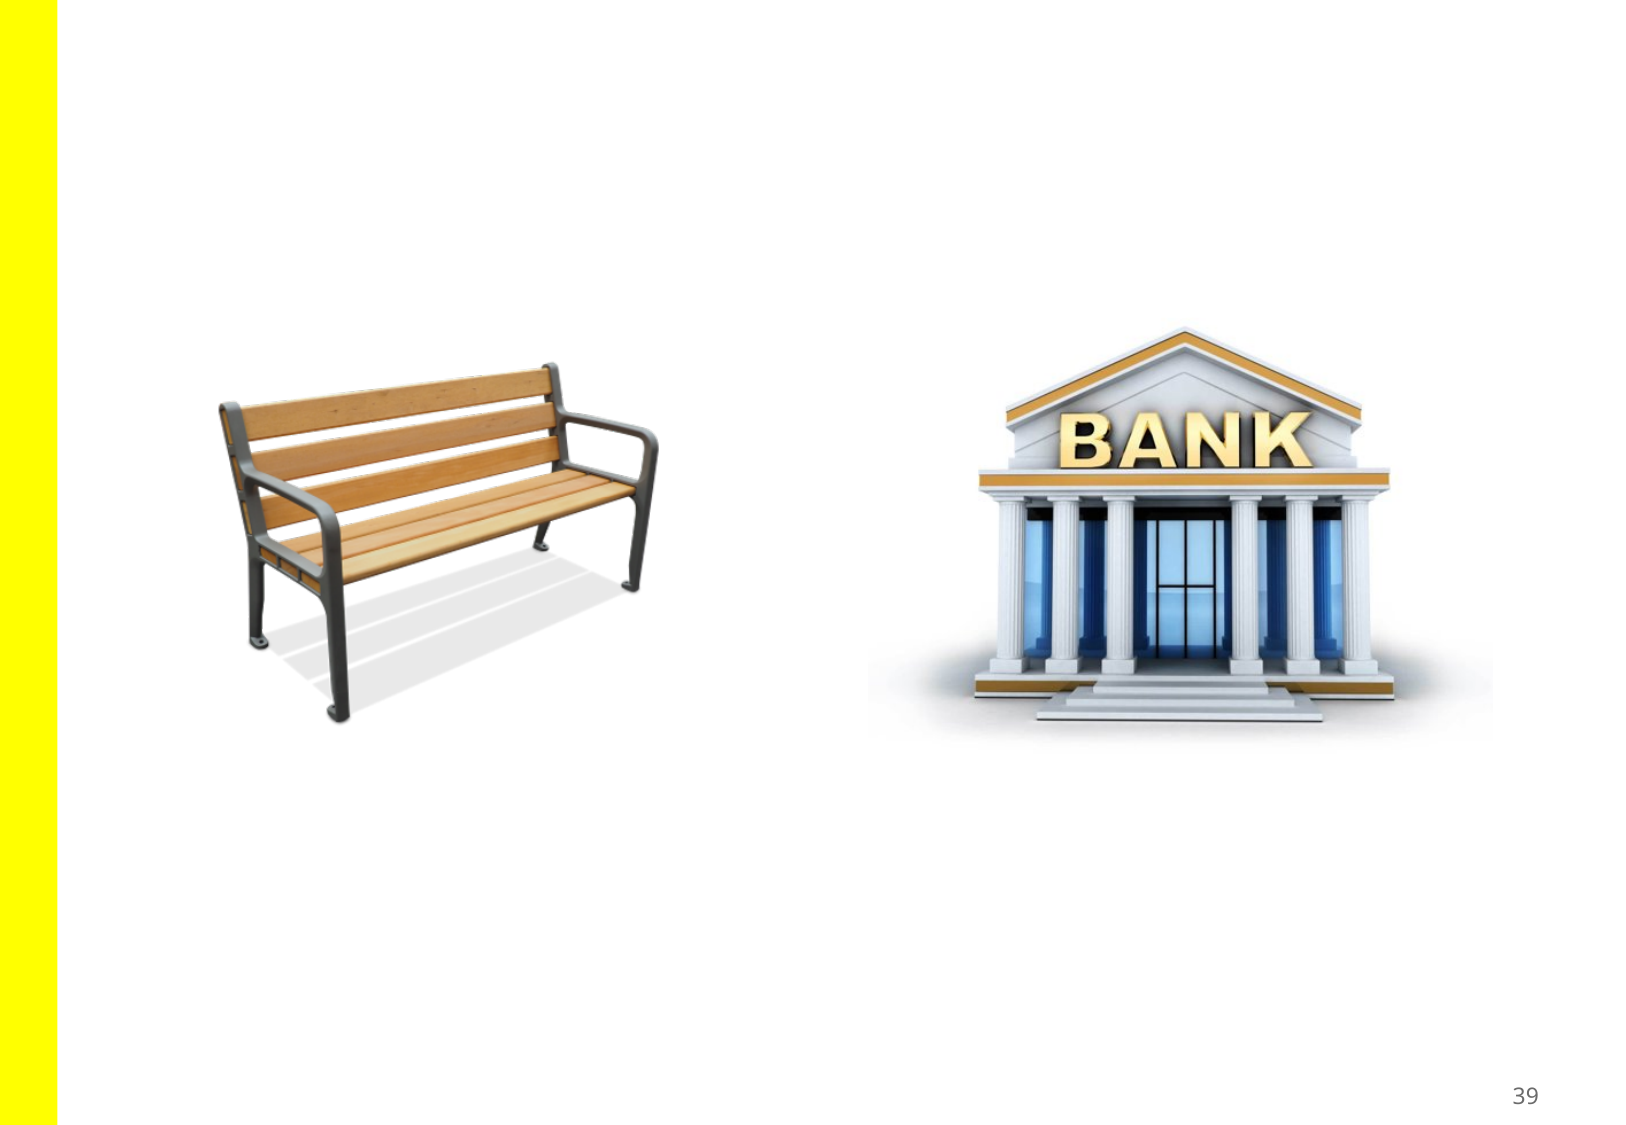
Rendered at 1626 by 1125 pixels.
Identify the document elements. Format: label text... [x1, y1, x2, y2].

slide_number 39 [1424, 1075, 1548, 1120]
picture [205, 301, 675, 769]
picture [868, 300, 1493, 768]
